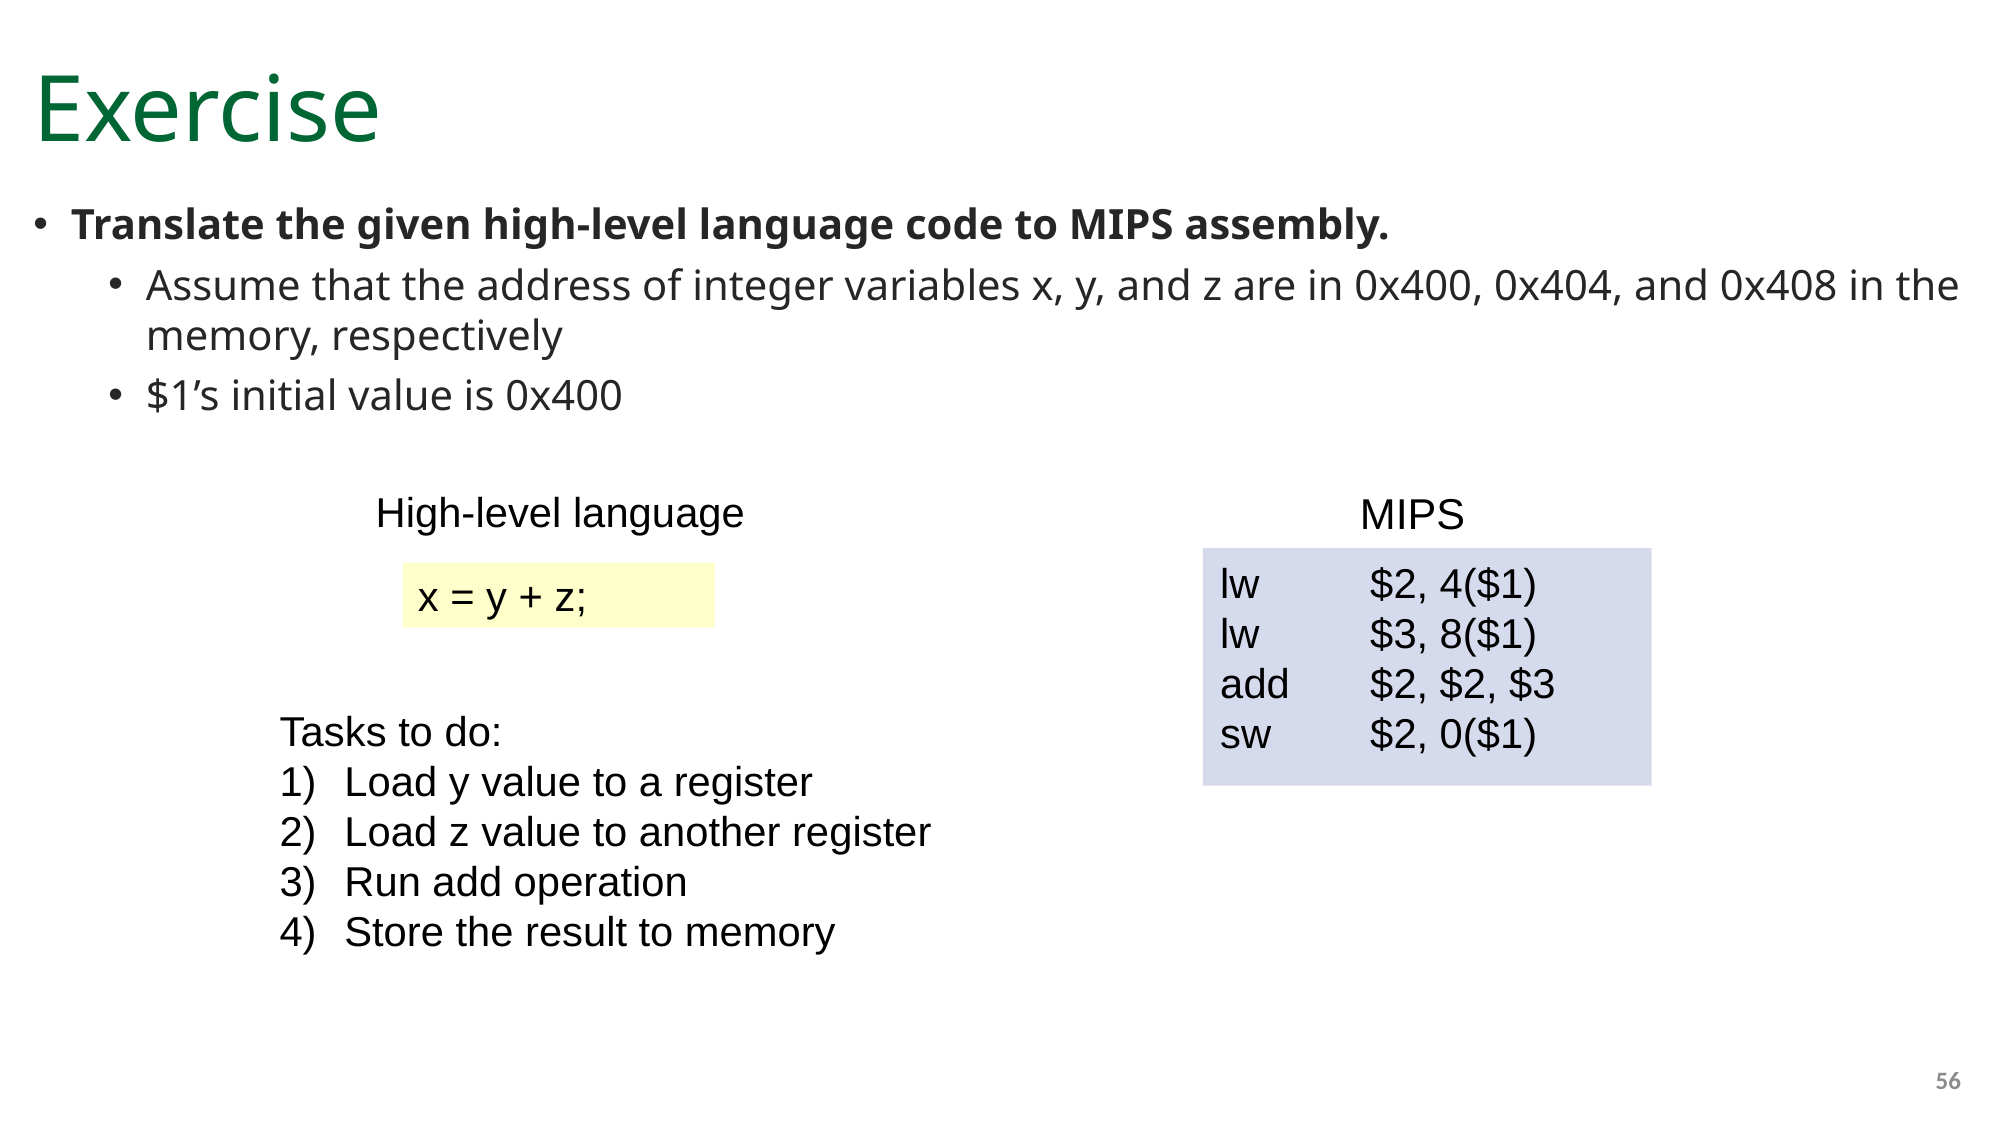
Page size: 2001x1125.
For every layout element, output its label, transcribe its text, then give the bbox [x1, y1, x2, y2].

text_box MIPS [1345, 478, 1481, 546]
text_box Tasks to do: Load y value to a register Load z value to another register Run add operation Store the result to memory [264, 697, 1260, 963]
text_box High-level language [360, 478, 761, 544]
title Exercise [18, 25, 1977, 169]
list Translate the given high-level language code to MIPS assembly. Assume that the address of integer variables x, y, and z are in 0x400, 0x404, and 0x408 in the memory, respectively $1’s initial value is 0x400 [18, 190, 1976, 1035]
text_box lw $2, 4($1) lw $3, 8($1) add $2, $2, $3 sw $2, 0($1) [1202, 548, 1652, 786]
slide_number 56 [1526, 1050, 1977, 1110]
text_box x = y + z; [403, 562, 715, 628]
